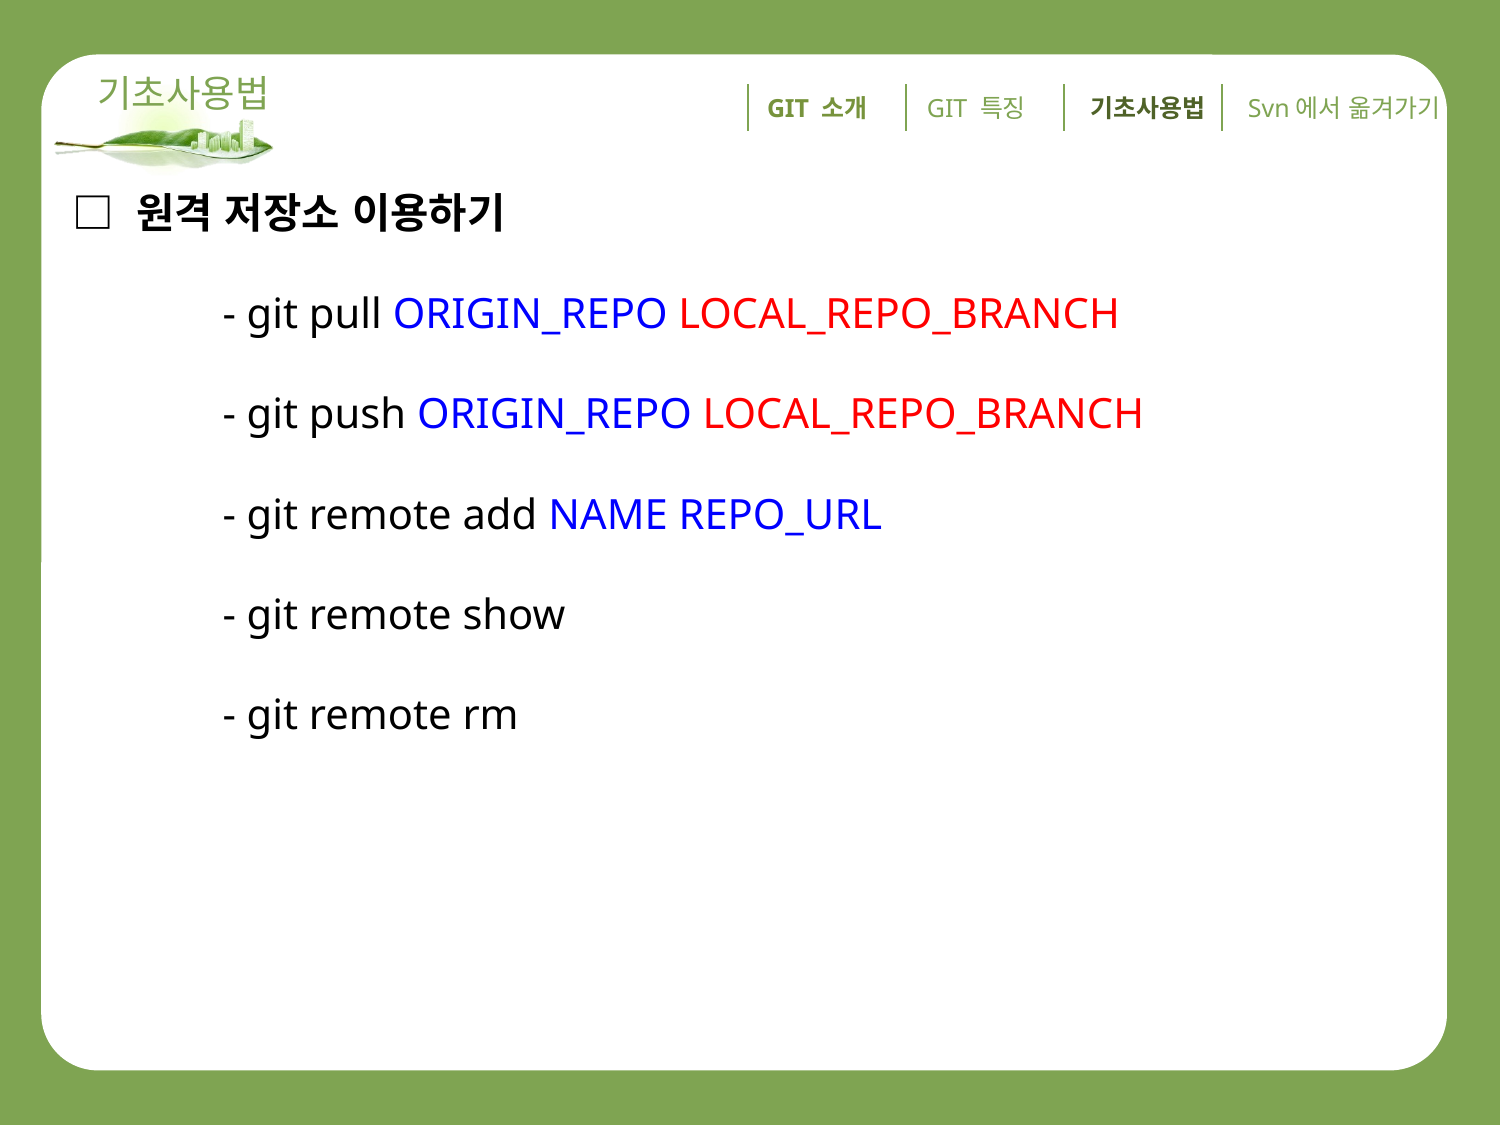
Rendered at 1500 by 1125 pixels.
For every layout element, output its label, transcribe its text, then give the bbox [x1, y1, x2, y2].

picture [40, 64, 286, 218]
text_box GIT 특징 [912, 84, 1041, 130]
text_box 기초사용법 [1075, 84, 1221, 130]
text_box GIT 소개 [752, 84, 883, 130]
text_box □ 원격 저장소 이용하기 - git pull ORIGIN_REPO LOCAL_REPO_BRANCH - git push ORIGIN_REPO LOCAL_REPO_BRANCH - git remote add NAME REPO_URL - git remote show - git remote rm [39, 52, 1450, 1073]
text_box Svn에서 옮겨가기 [1233, 84, 1456, 130]
